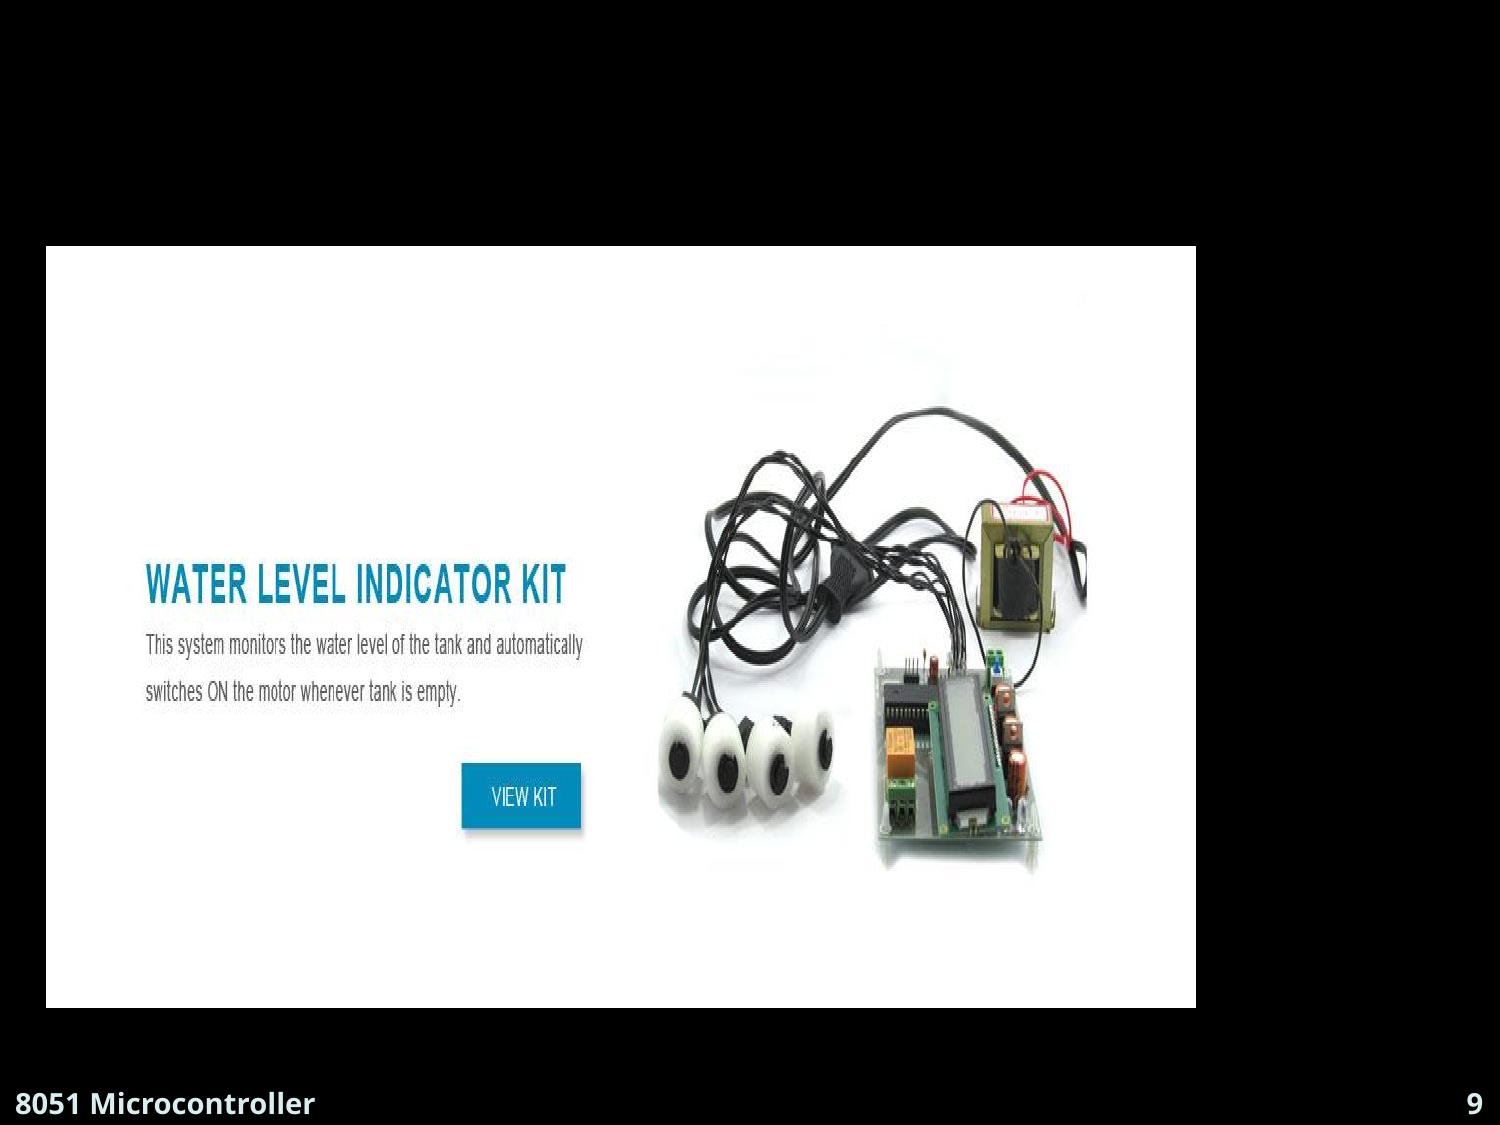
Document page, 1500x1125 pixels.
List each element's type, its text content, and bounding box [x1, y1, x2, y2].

slide_number 9 [1148, 1077, 1499, 1125]
slide_number 8051 Microcontroller [0, 1077, 351, 1125]
picture [46, 245, 1196, 1008]
